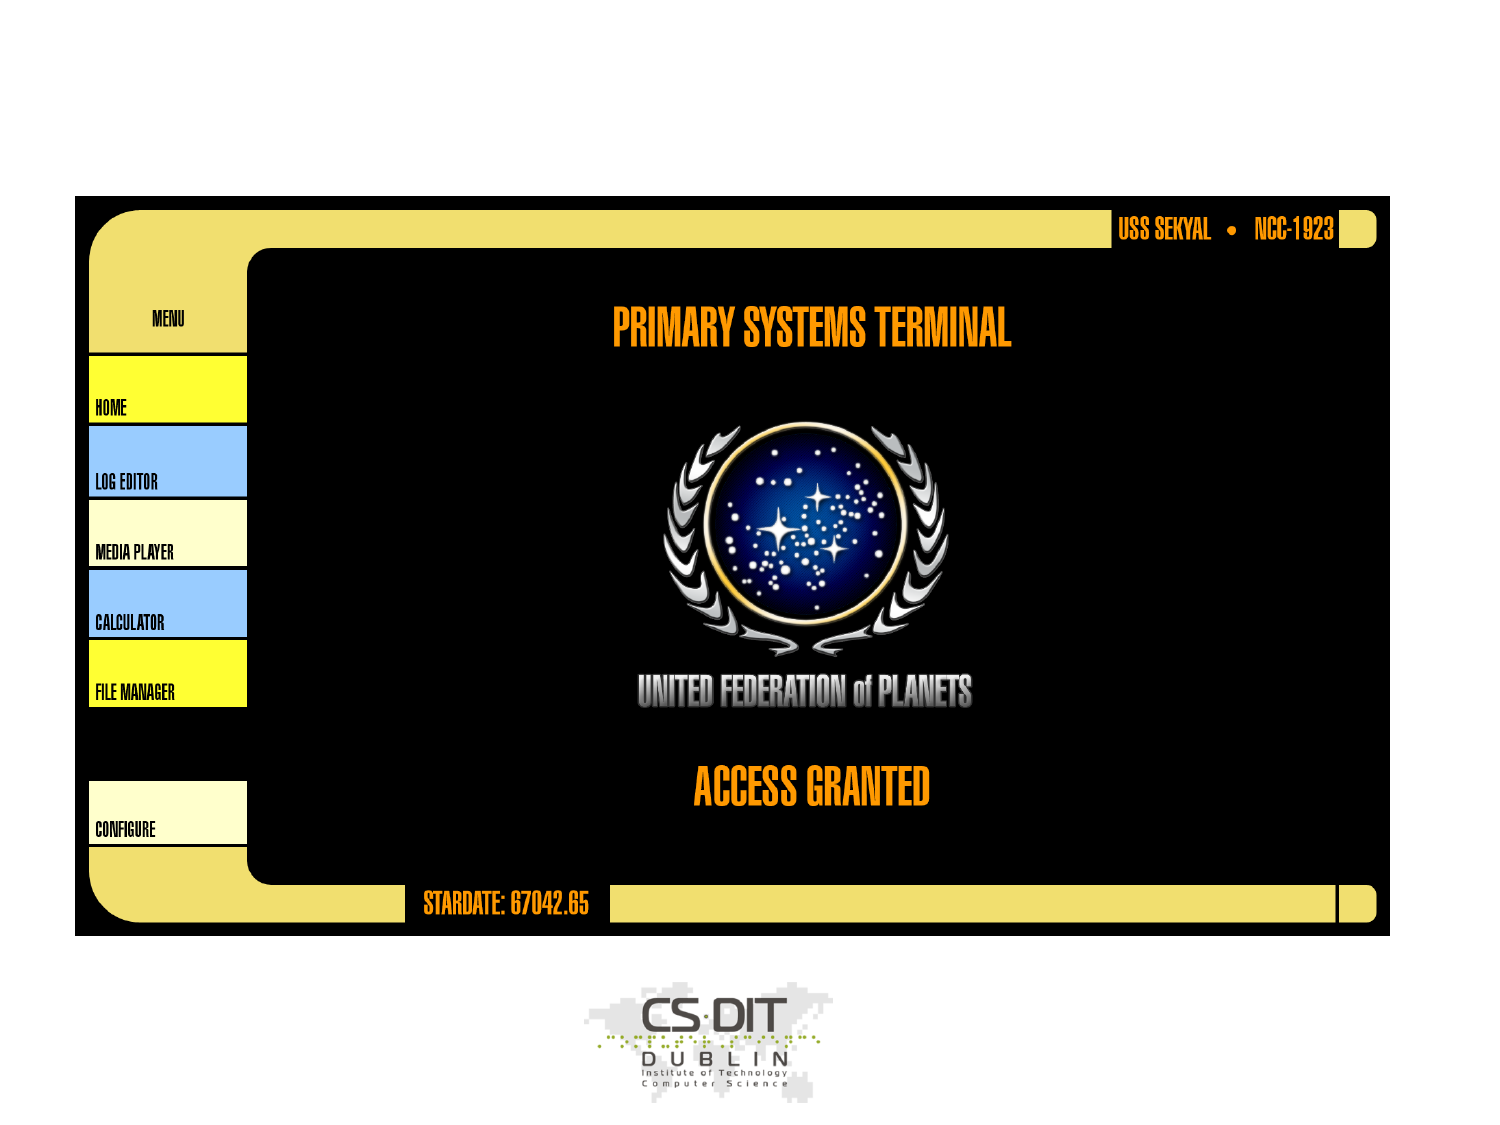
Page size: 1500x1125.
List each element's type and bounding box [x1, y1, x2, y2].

picture [584, 982, 833, 1103]
picture [74, 195, 1391, 937]
